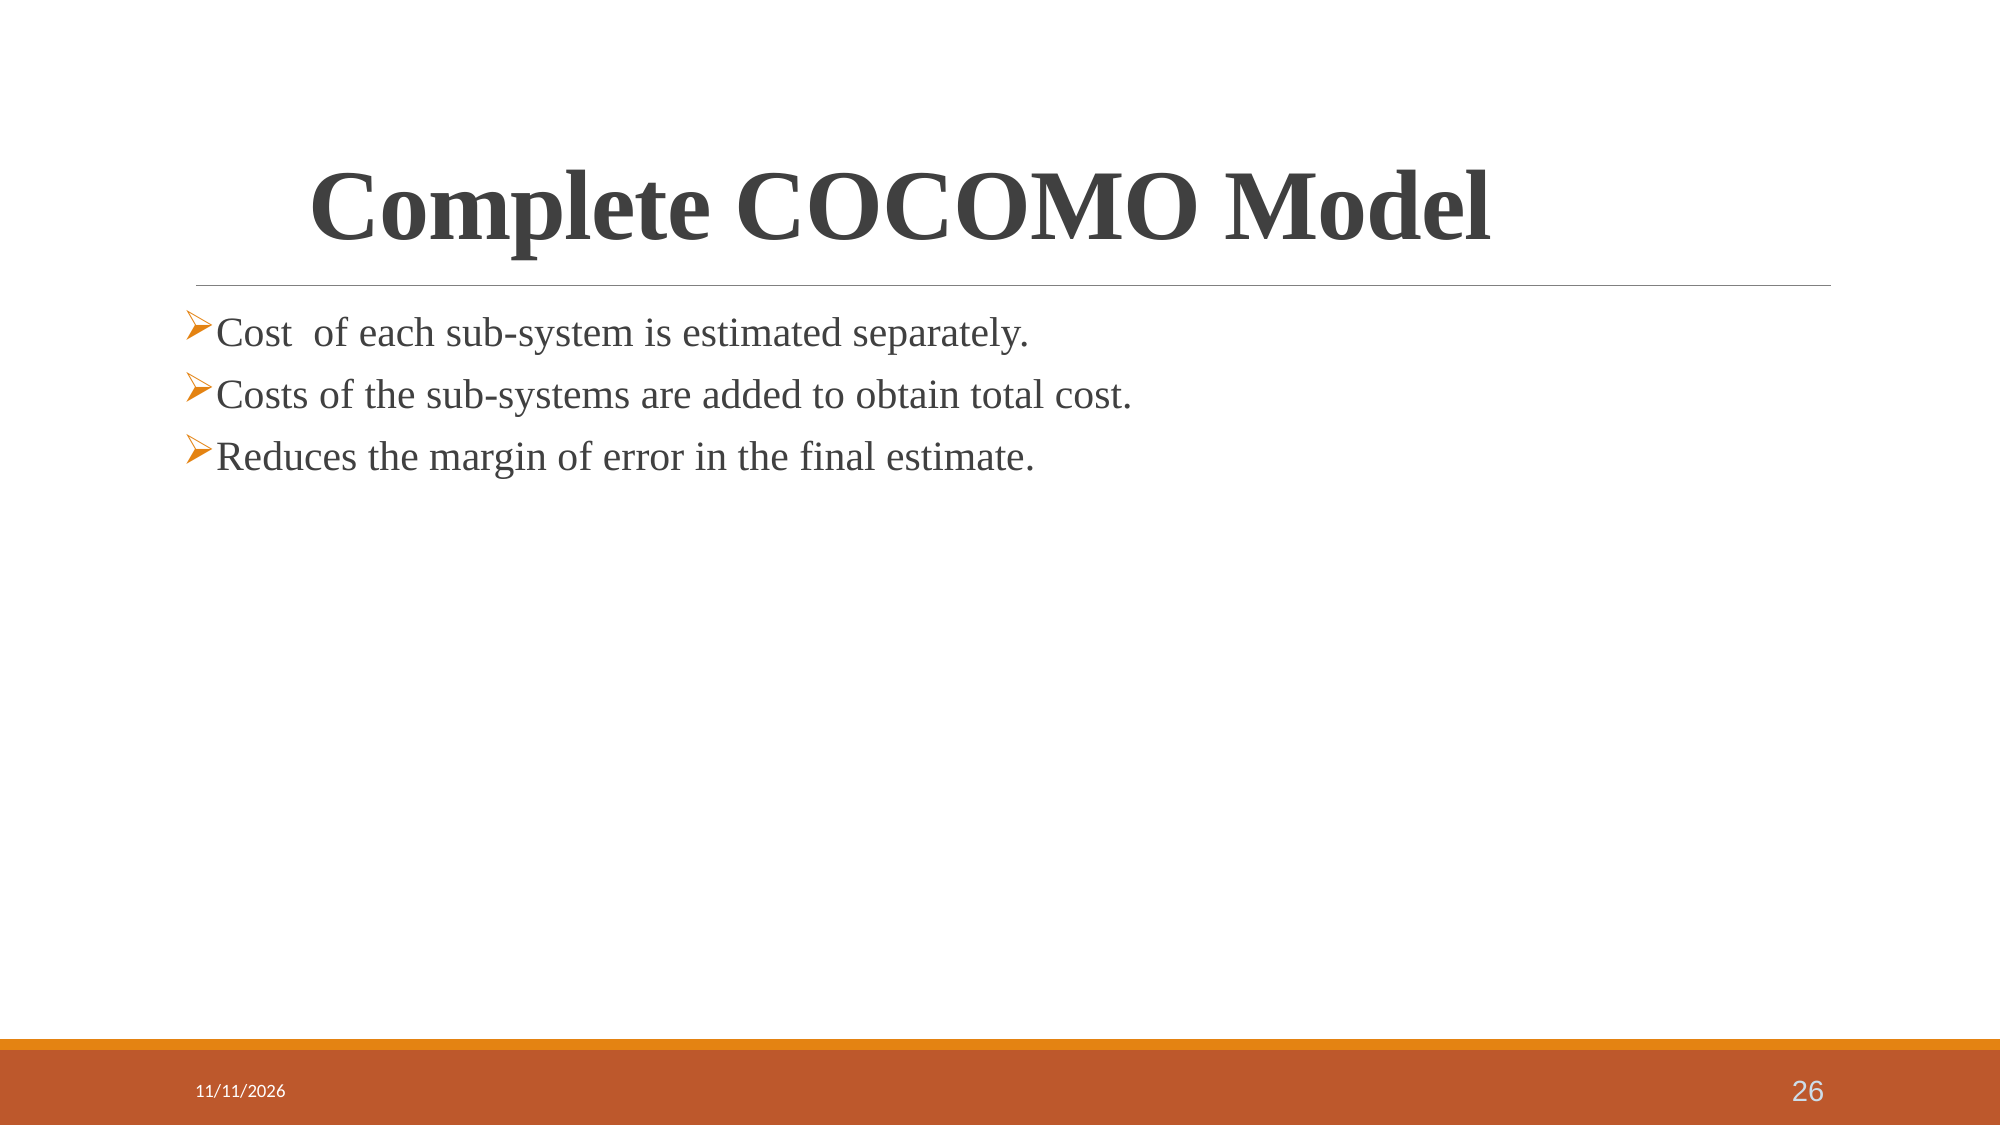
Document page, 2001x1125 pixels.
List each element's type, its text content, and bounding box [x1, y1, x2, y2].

slide_number 26 [1624, 1059, 1840, 1120]
list Cost of each sub-system is estimated separately. Costs of the sub-systems are added to obtain total cost. Reduces the margin of error in the final estimate. [180, 302, 1830, 963]
title Complete COCOMO Model [262, 115, 1538, 302]
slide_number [180, 1059, 586, 1120]
